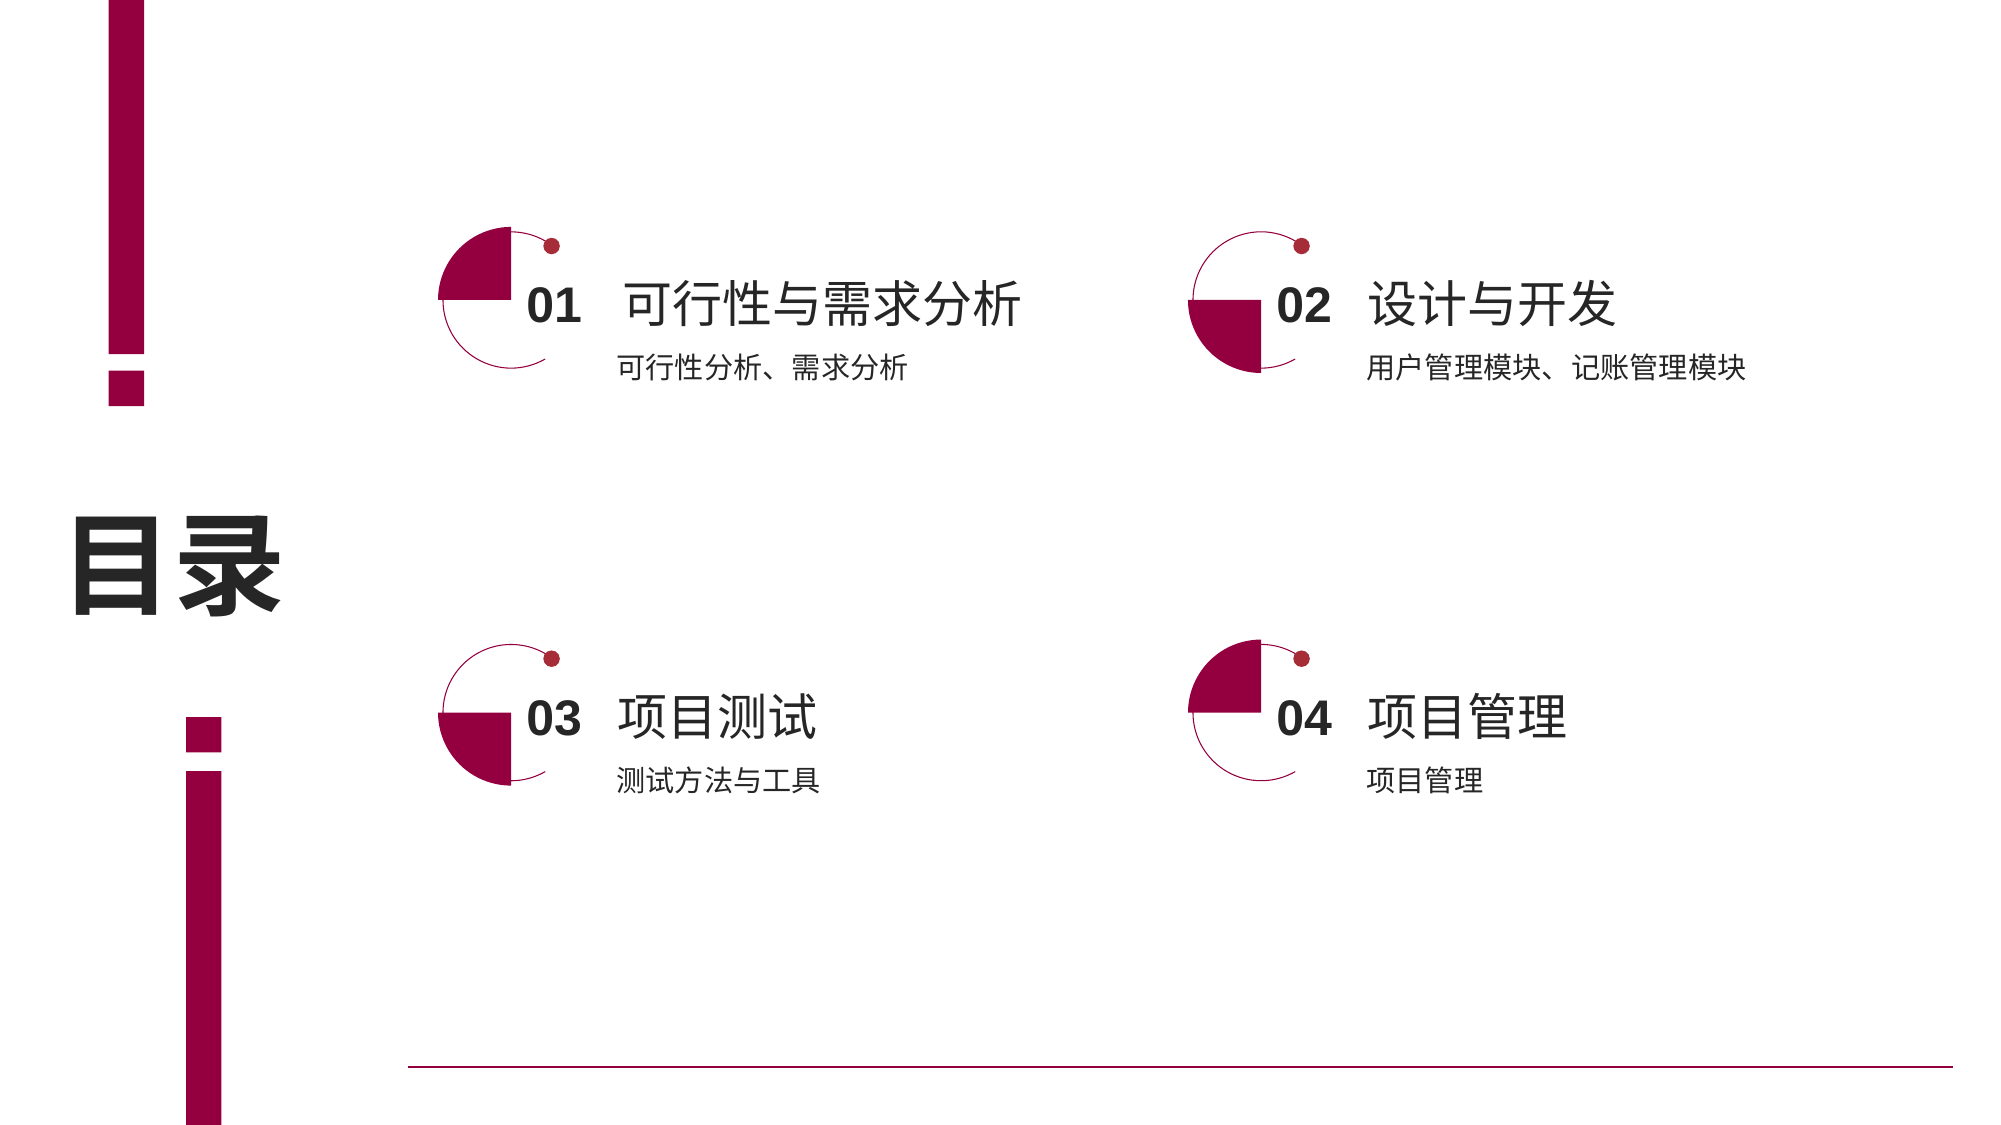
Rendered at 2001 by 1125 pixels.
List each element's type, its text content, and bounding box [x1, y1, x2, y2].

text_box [437, 226, 1849, 390]
text_box 目录 [45, 486, 301, 637]
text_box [437, 639, 1849, 802]
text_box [108, 0, 145, 407]
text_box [185, 717, 222, 1125]
